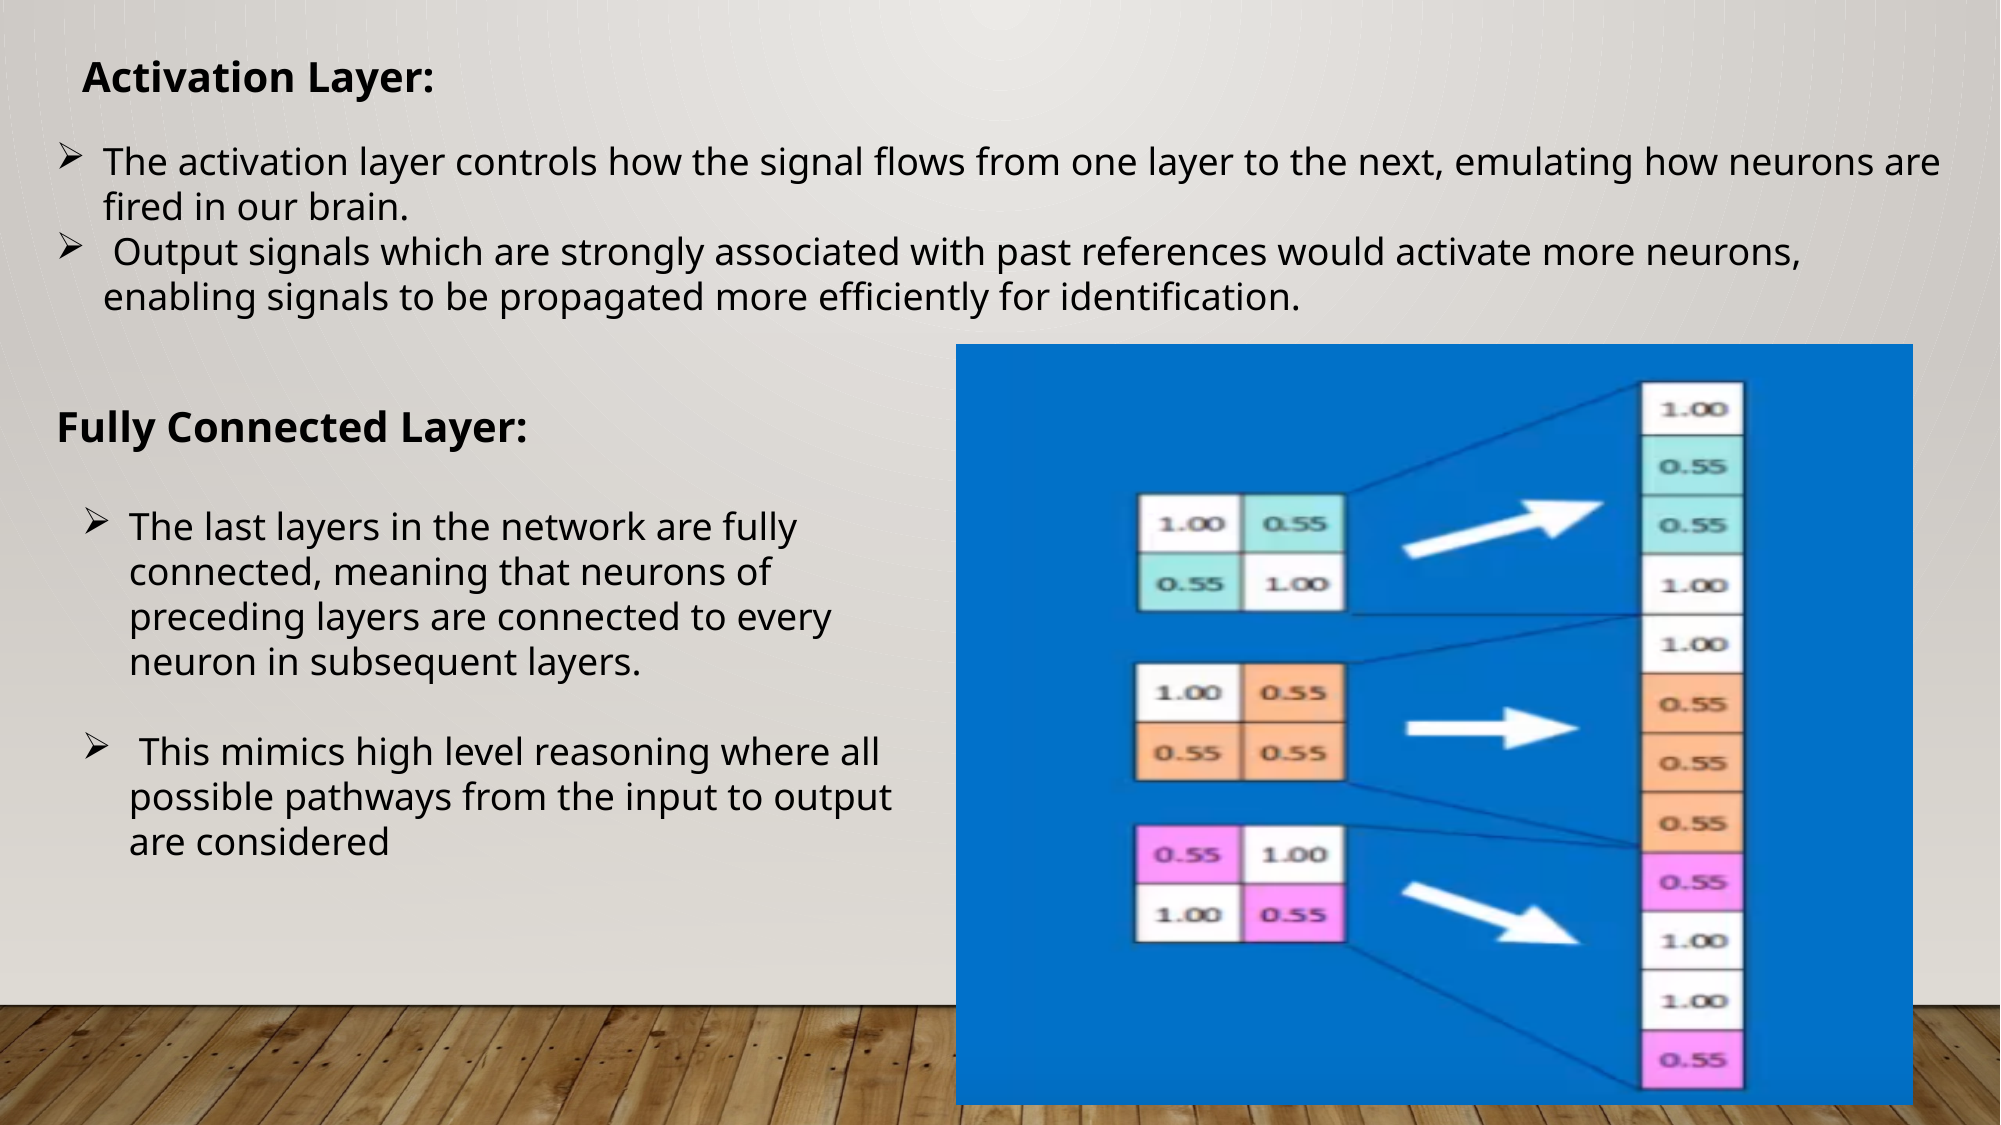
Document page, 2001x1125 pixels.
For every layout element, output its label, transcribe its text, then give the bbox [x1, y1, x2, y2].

text_box Fully Connected Layer: [41, 393, 956, 459]
text_box Activation Layer: [67, 43, 935, 109]
text_box The activation layer controls how the signal flows from one layer to the next, emulating how neurons are fired in our brain. Output signals which are strongly associated with past references would activate more neurons, enabling signals to be propagated more efficiently for identification. [41, 130, 1966, 326]
picture [0, 344, 2000, 1125]
text_box The last layers in the network are fully connected, meaning that neurons of preceding layers are connected to every neuron in subsequent layers. This mimics high level reasoning where all possible pathways from the input to output are considered [67, 495, 935, 871]
